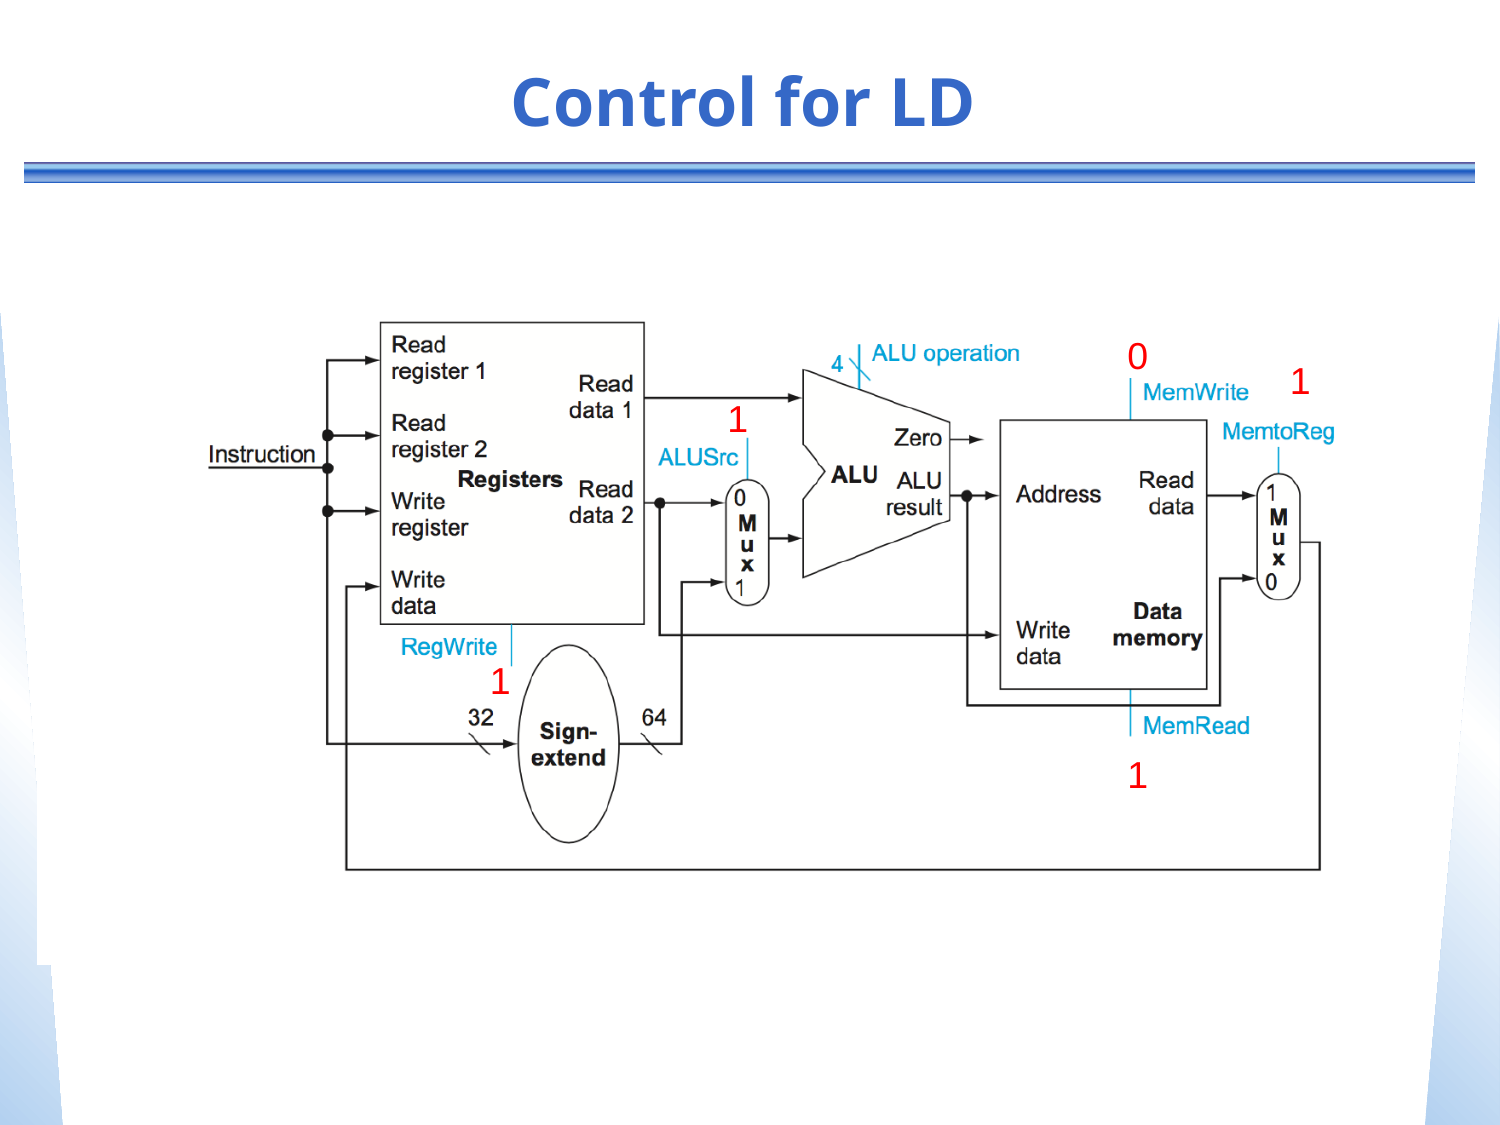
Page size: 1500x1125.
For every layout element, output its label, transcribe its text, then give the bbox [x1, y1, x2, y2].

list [37, 272, 1388, 965]
title Control for LD [37, 37, 1450, 163]
picture [24, 162, 1475, 183]
